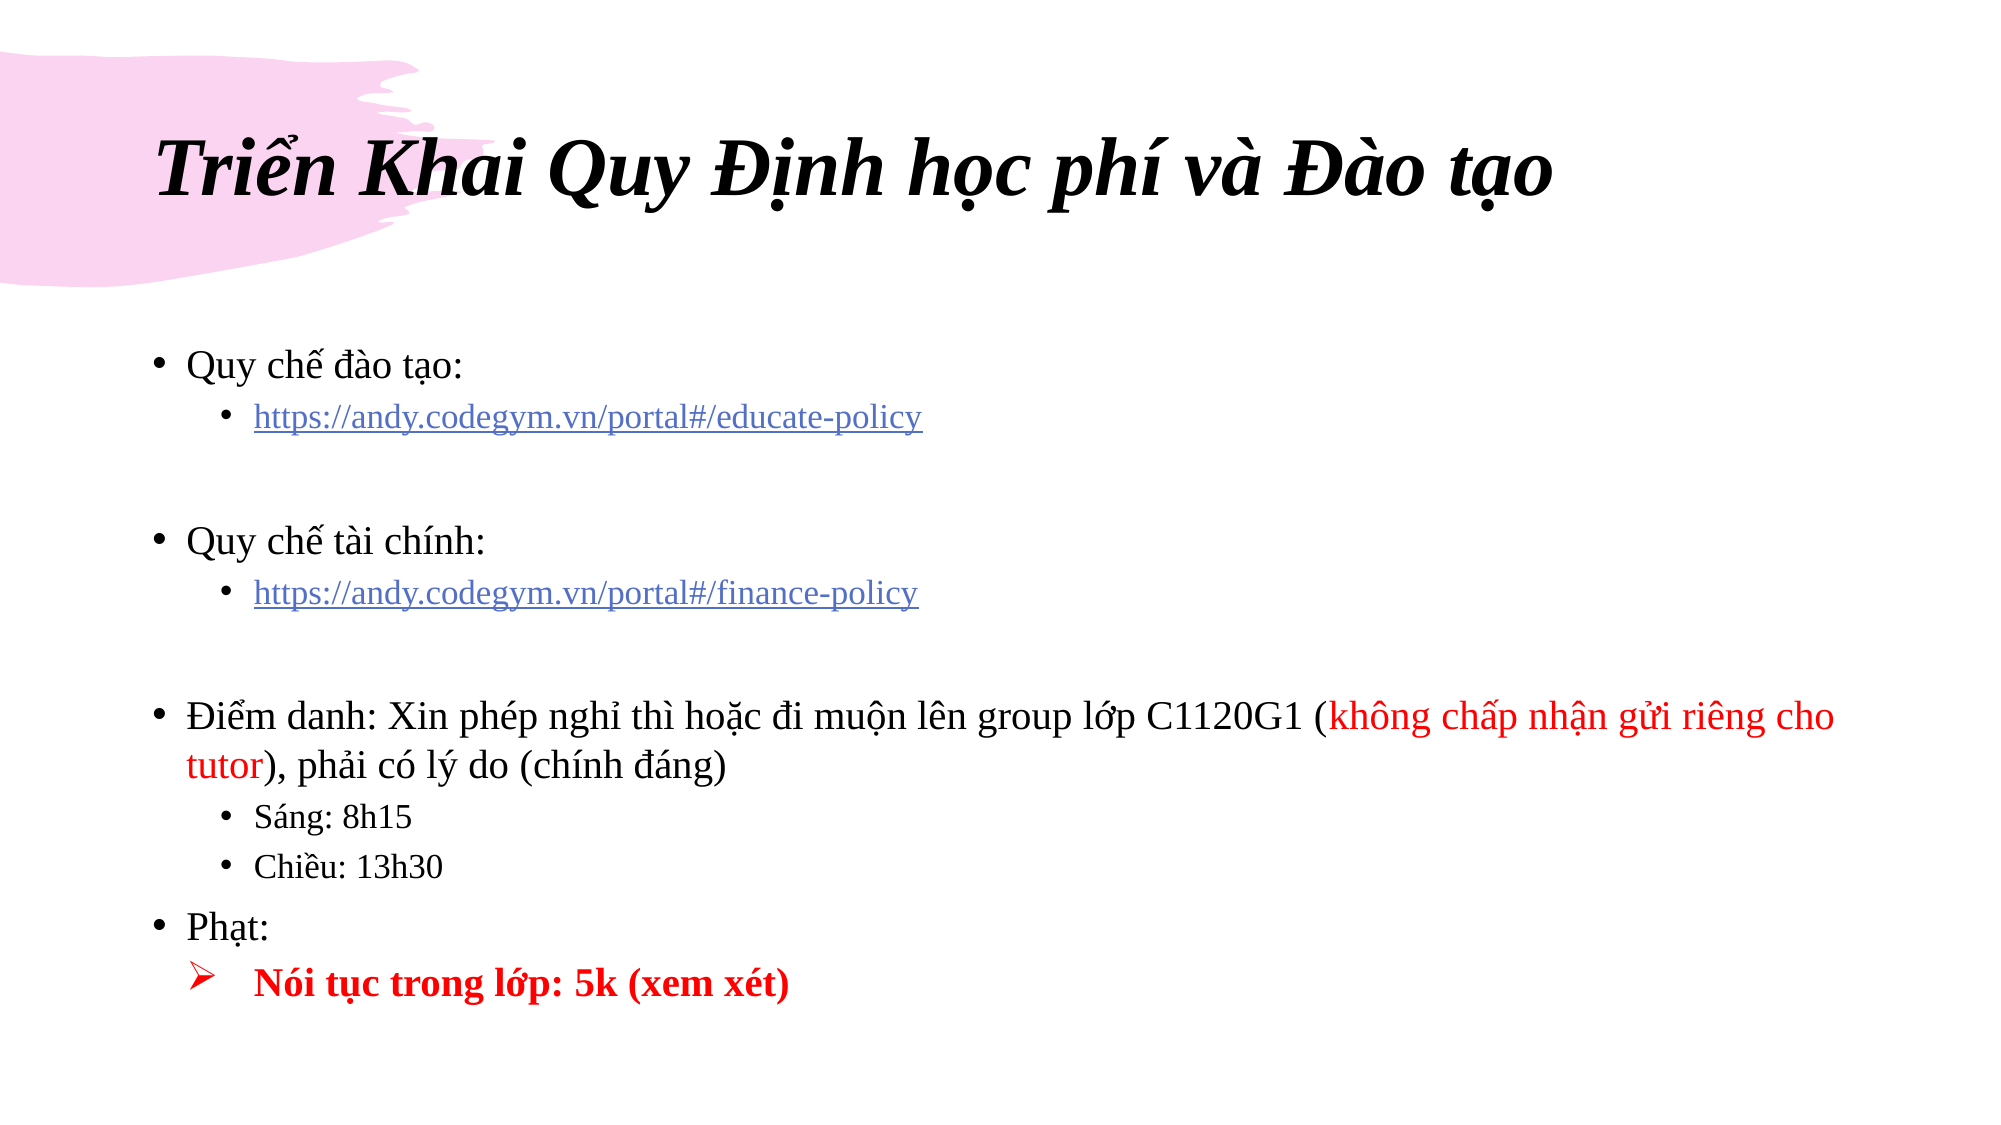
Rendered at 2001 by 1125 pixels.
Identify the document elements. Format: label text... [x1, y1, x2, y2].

title Triển Khai Quy Định học phí và Đào tạo [137, 59, 1863, 278]
list Quy chế đào tạo: https://andy.codegym.vn/portal#/educate-policy Quy chế tài chính: https://andy.codegym.vn/portal#/finance-policy Điểm danh: Xin phép nghỉ thì hoặc đi muộn lên group lớp C1120G1 (không chấp nhận gửi riêng cho tutor), phải có lý do (chính đáng) Sáng: 8h15 Chiều: 13h30 Phạt: Nói tục trong lớp: 5k (xem xét) [137, 329, 1863, 1013]
